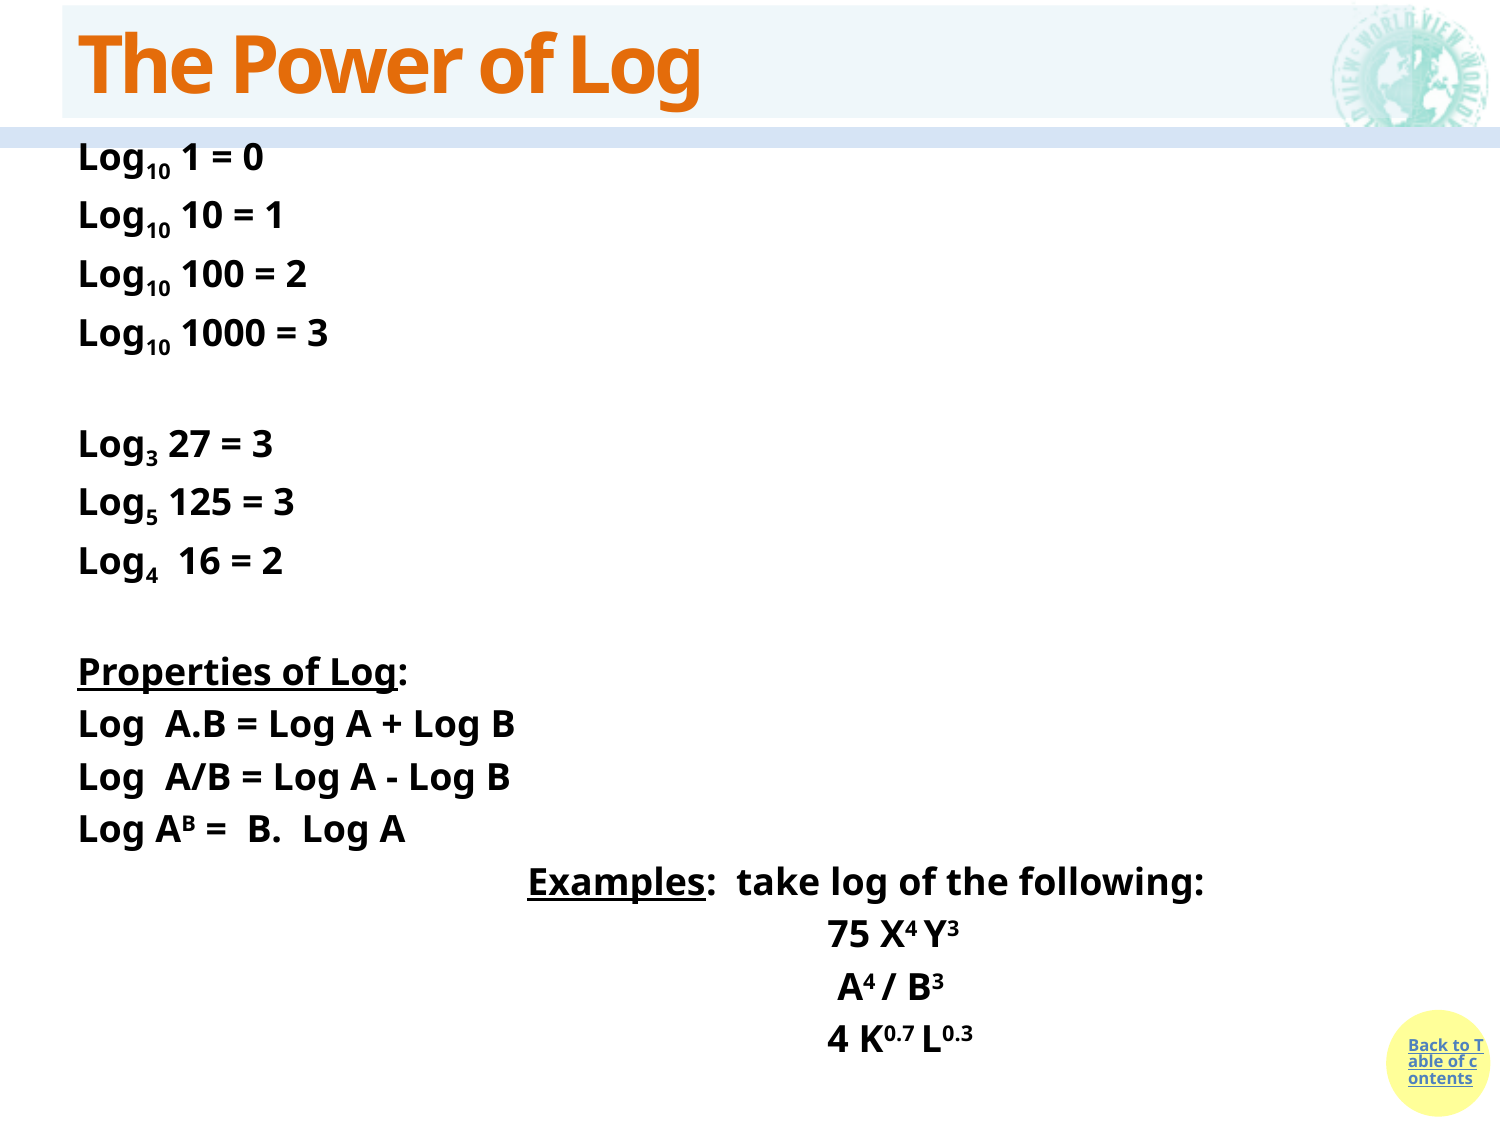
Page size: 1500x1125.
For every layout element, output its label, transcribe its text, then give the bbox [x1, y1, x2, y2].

list Log10 1 = 0 Log10 10 = 1 Log10 100 = 2 Log10 1000 = 3 Log3 27 = 3 Log5 125 = 3 Log4 16 = 2 Properties of Log: Log A.B = Log A + Log B Log A/B = Log A - Log B Log AB = B. Log A Examples: take log of the following: 75 X4 Y3 A4 / B3 4 K0.7 L0.3 [62, 125, 1413, 1063]
picture [1312, 0, 1500, 127]
title The Power of Log [62, 5, 1413, 118]
